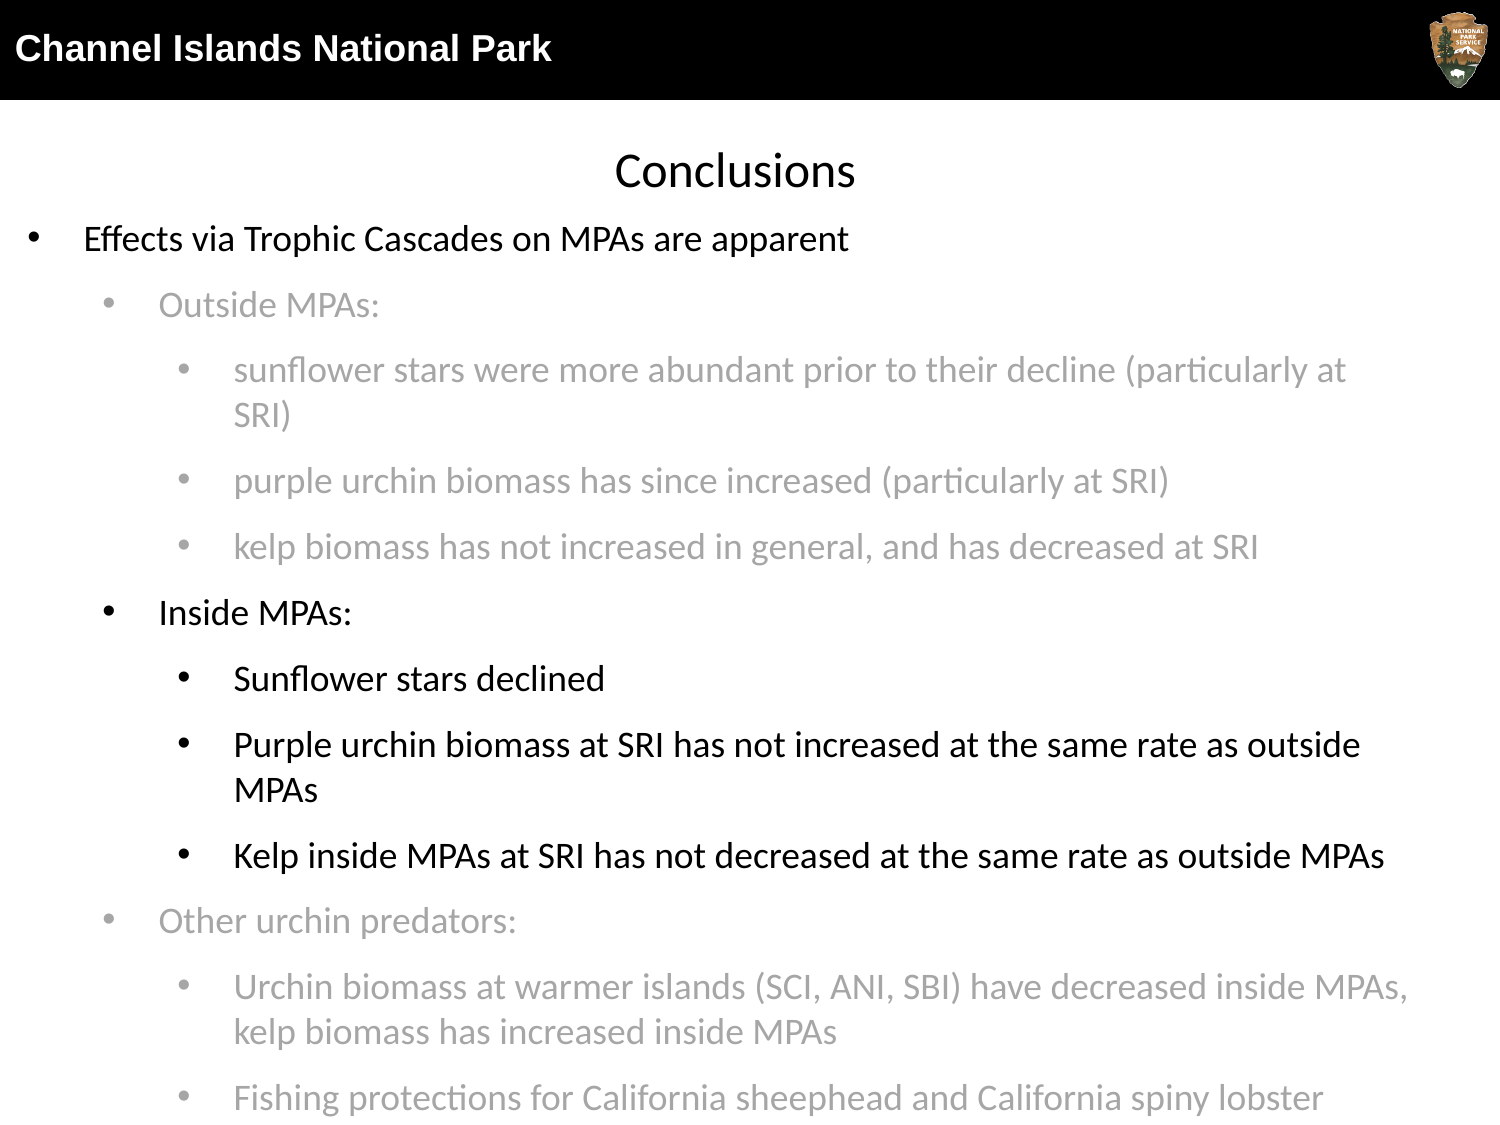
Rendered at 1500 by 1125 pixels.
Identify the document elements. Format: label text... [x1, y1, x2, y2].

text_box Effects via Trophic Cascades on MPAs are apparent Outside MPAs: sunflower stars were more abundant prior to their decline (particularly at SRI) purple urchin biomass has since increased (particularly at SRI) kelp biomass has not increased in general, and has decreased at SRI Inside MPAs: Sunflower stars declined Purple urchin biomass at SRI has not increased at the same rate as outside MPAs Kelp inside MPAs at SRI has not decreased at the same rate as outside MPAs Other urchin predators: Urchin biomass at warmer islands (SCI, ANI, SBI) have decreased inside MPAs, kelp biomass has increased inside MPAs Fishing protections for California sheephead and California spiny lobster [12, 206, 1425, 1125]
text_box Conclusions [599, 143, 900, 204]
